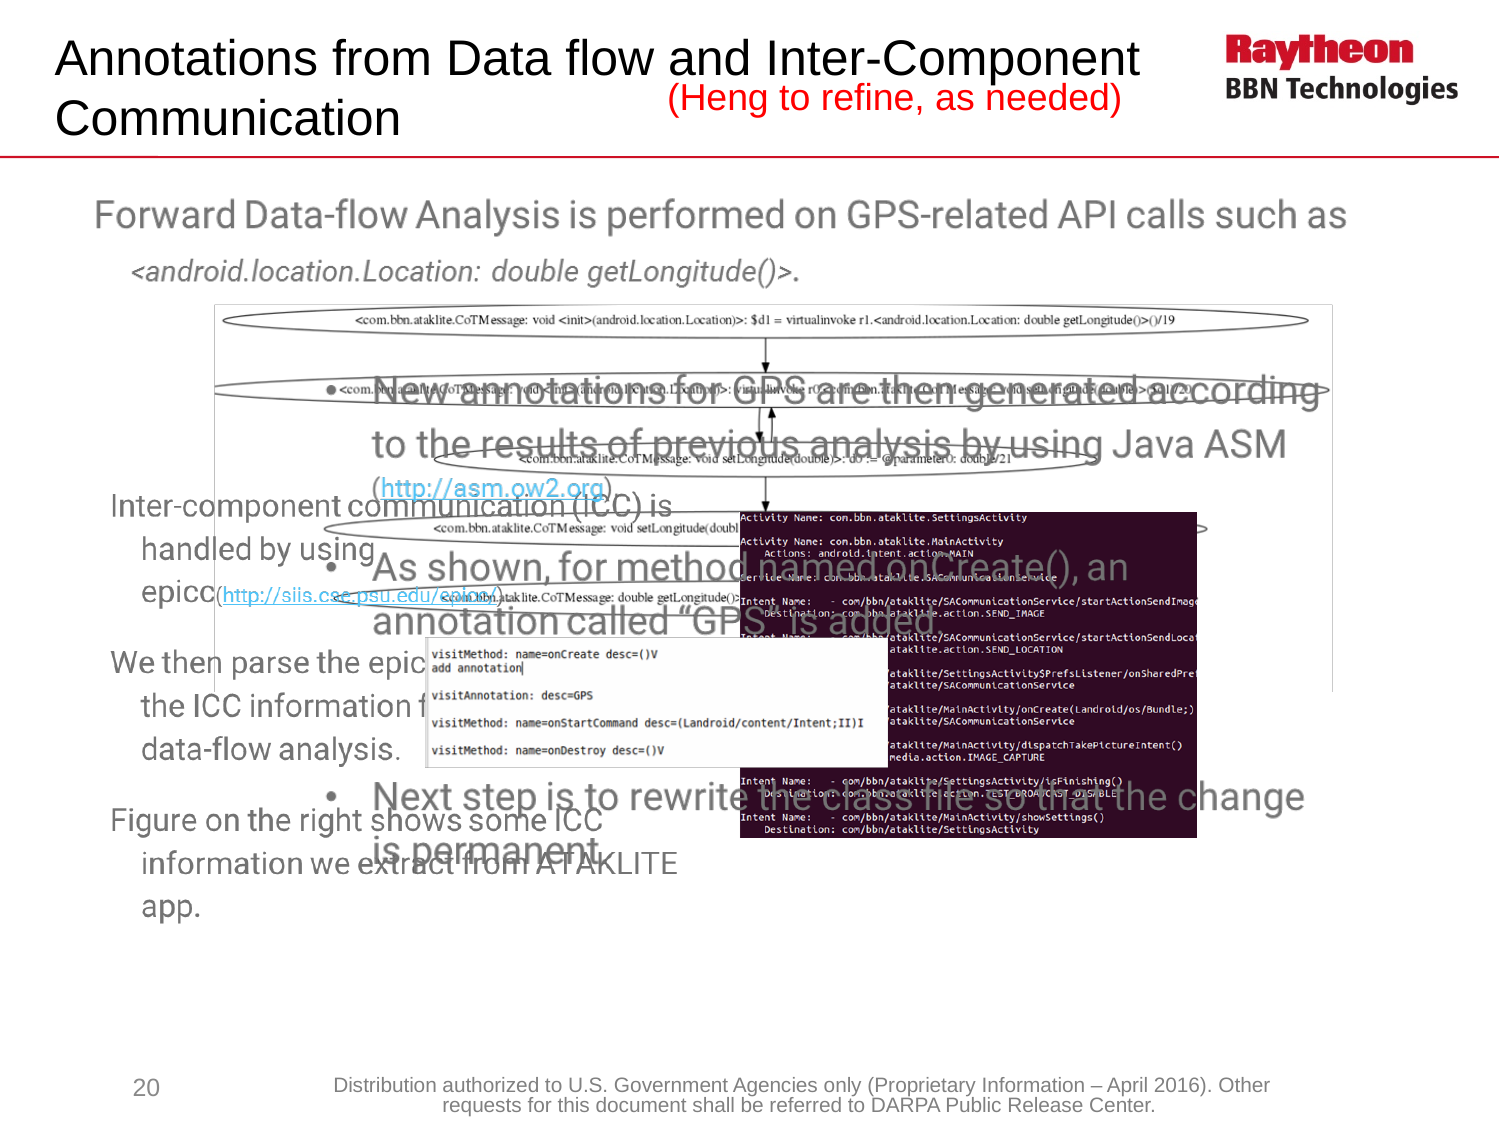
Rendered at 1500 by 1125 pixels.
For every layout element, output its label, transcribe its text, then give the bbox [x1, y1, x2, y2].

picture [39, 173, 1416, 944]
slide_number 20 [42, 1056, 251, 1116]
picture [1390, 31, 1460, 108]
title Annotations from Data flow and Inter-Component Communication [39, 29, 1390, 142]
text_box (Heng to refine, as needed) [652, 65, 1149, 126]
